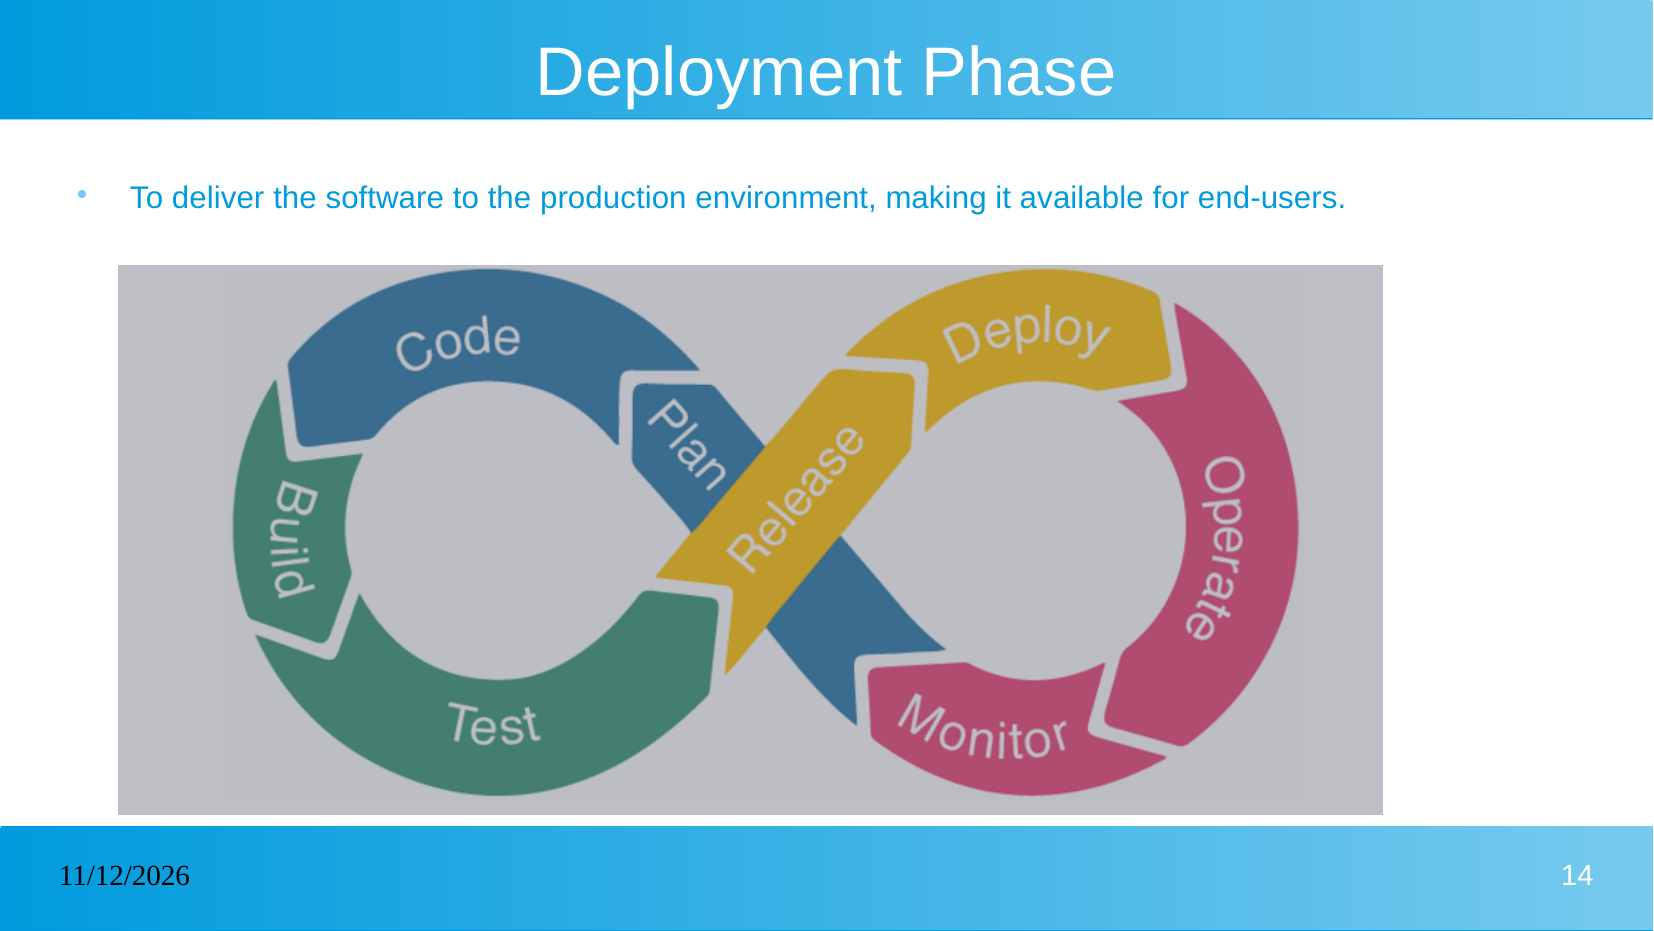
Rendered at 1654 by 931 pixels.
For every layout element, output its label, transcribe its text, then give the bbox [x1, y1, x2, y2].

slide_number 14 [1210, 856, 1594, 915]
title Deployment Phase [59, 29, 1594, 108]
list To deliver the software to the production environment, making it available for end-users. [59, 177, 1594, 767]
picture [117, 265, 1383, 816]
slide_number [59, 856, 443, 915]
